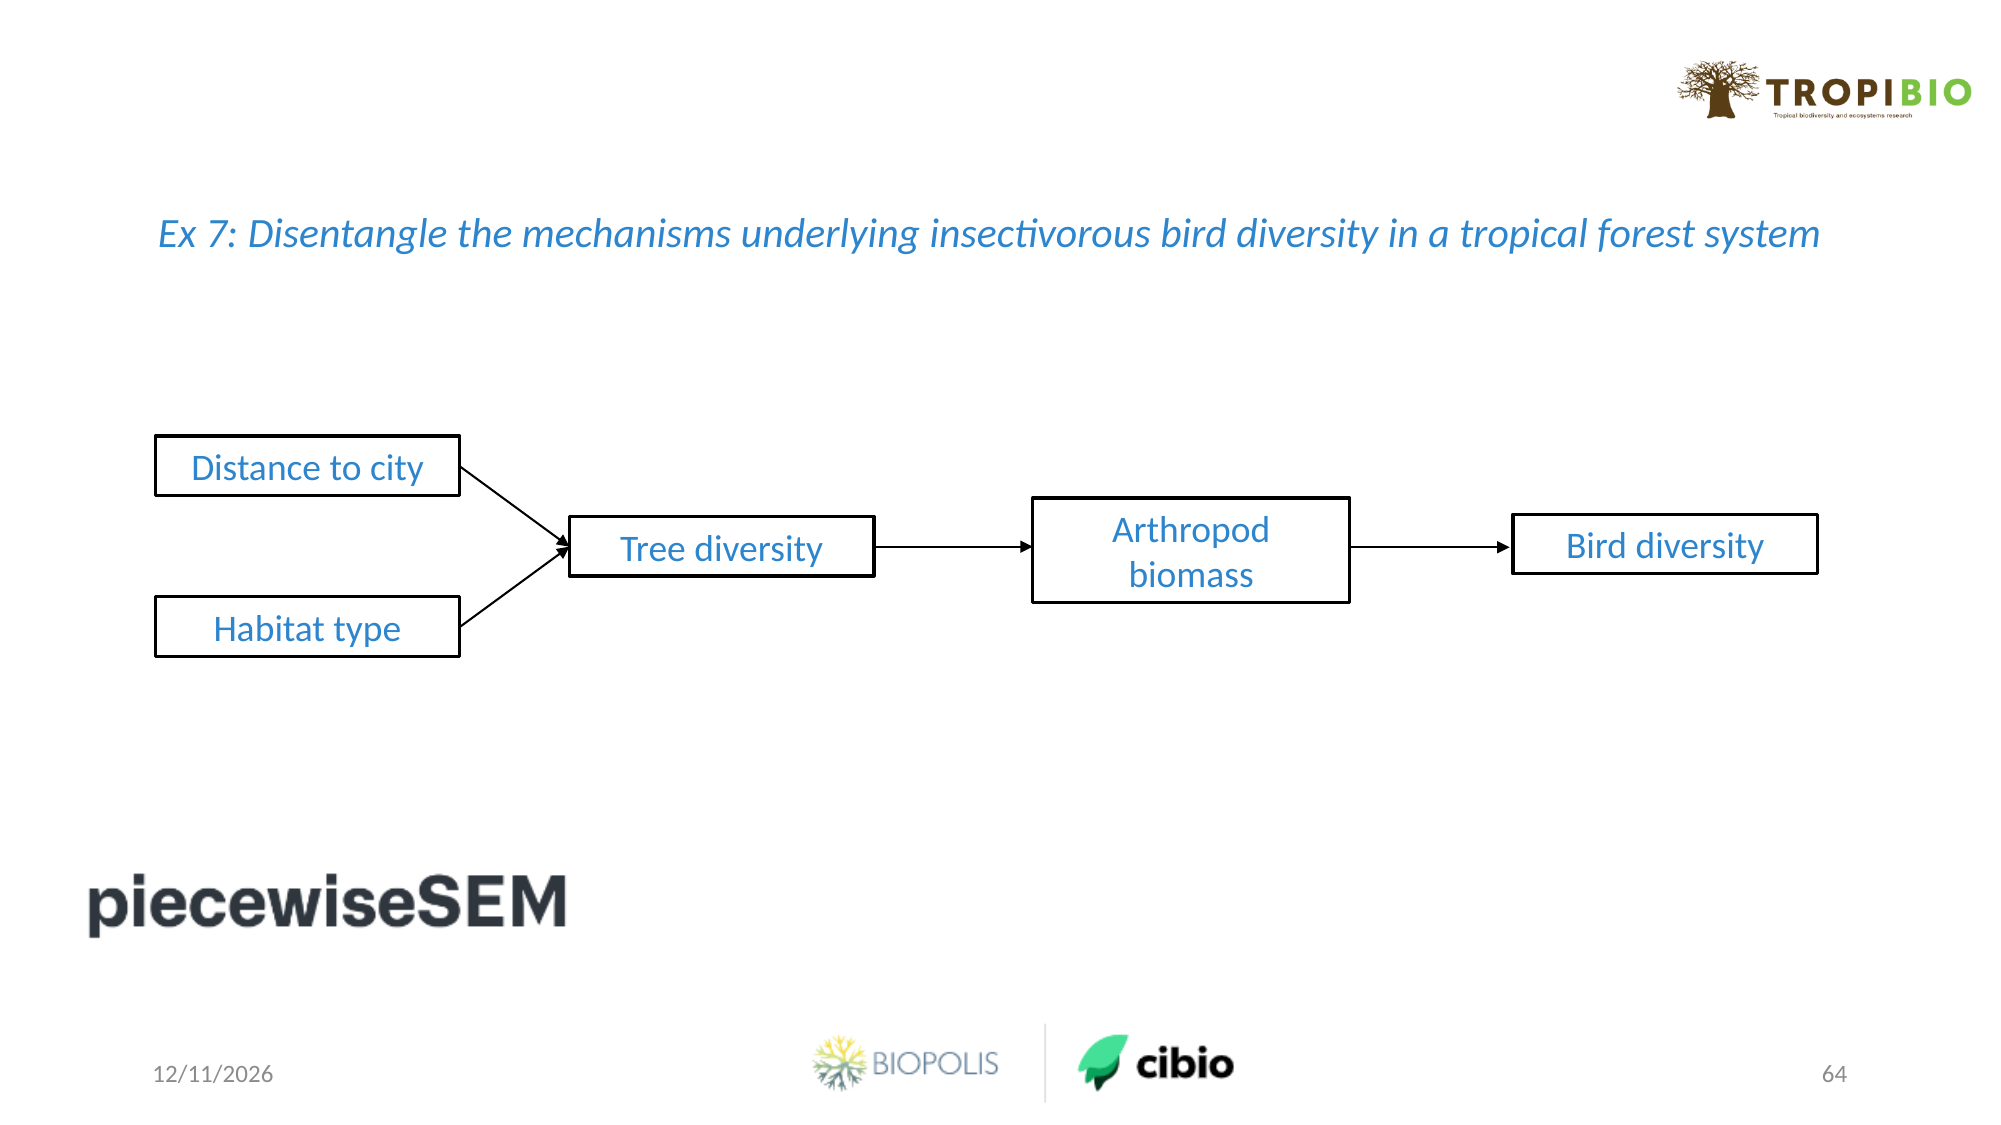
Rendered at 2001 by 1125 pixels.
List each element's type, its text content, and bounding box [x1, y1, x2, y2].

text_box Ex 7: Disentangle the mechanisms underlying insectivorous bird diversity in a tropical forest system [143, 198, 1848, 264]
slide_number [137, 1042, 588, 1103]
slide_number 64 [1412, 1042, 1863, 1103]
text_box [155, 436, 1818, 658]
picture [803, 1013, 1239, 1117]
picture [1666, 51, 1986, 125]
picture [64, 851, 588, 953]
